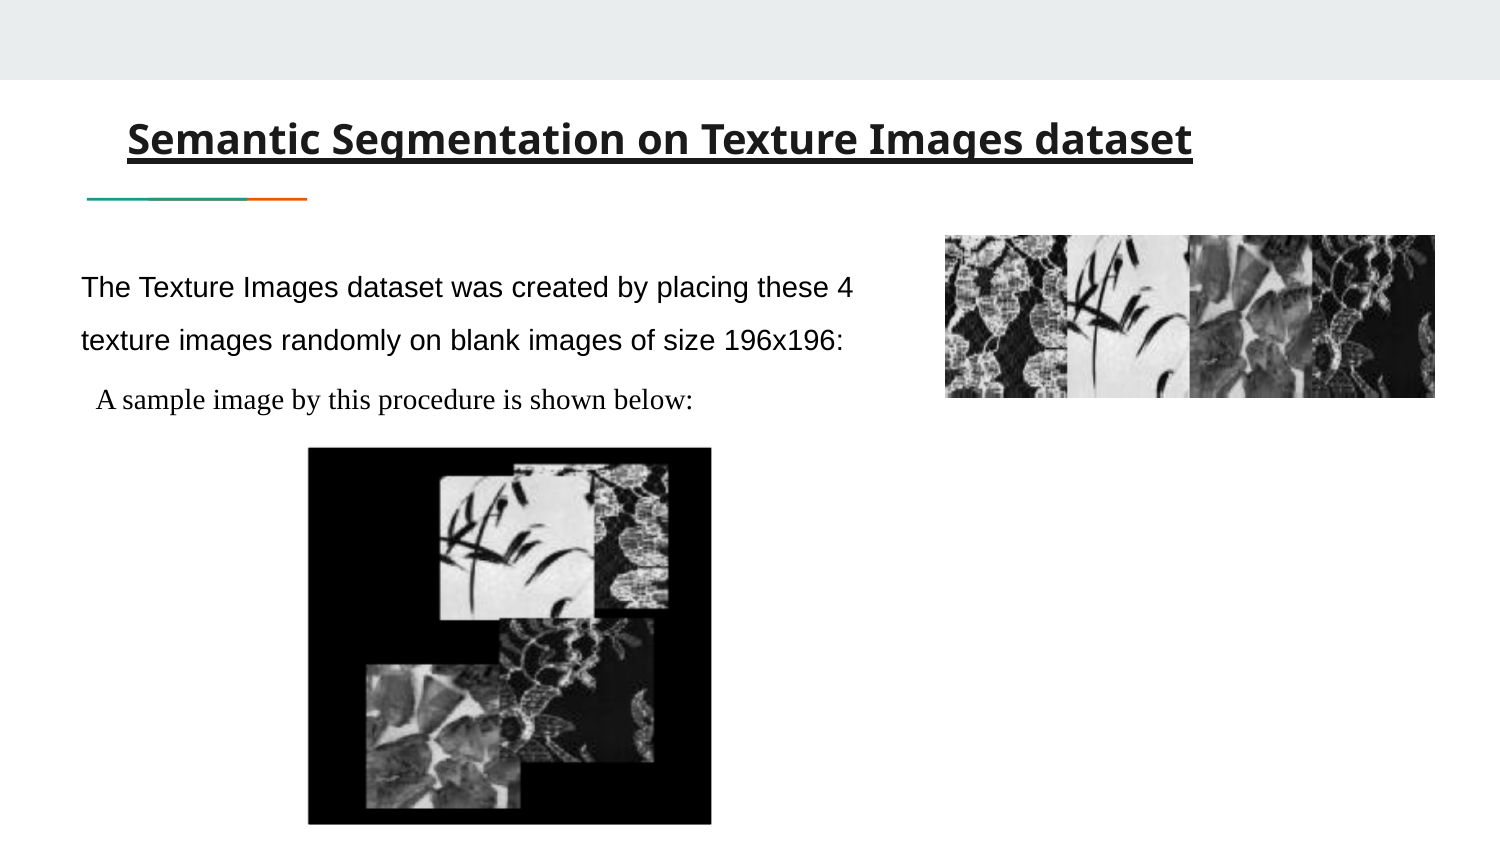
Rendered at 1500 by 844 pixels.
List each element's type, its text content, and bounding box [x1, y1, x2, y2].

picture [307, 446, 712, 826]
text_box The Texture Images dataset was created by placing these 4 texture images randomly on blank images of size 196x196: [66, 235, 909, 389]
title Semantic Segmentation on Texture Images dataset [112, 97, 1374, 186]
picture [944, 235, 1435, 399]
text_box A sample image by this procedure is shown below: [68, 372, 710, 423]
